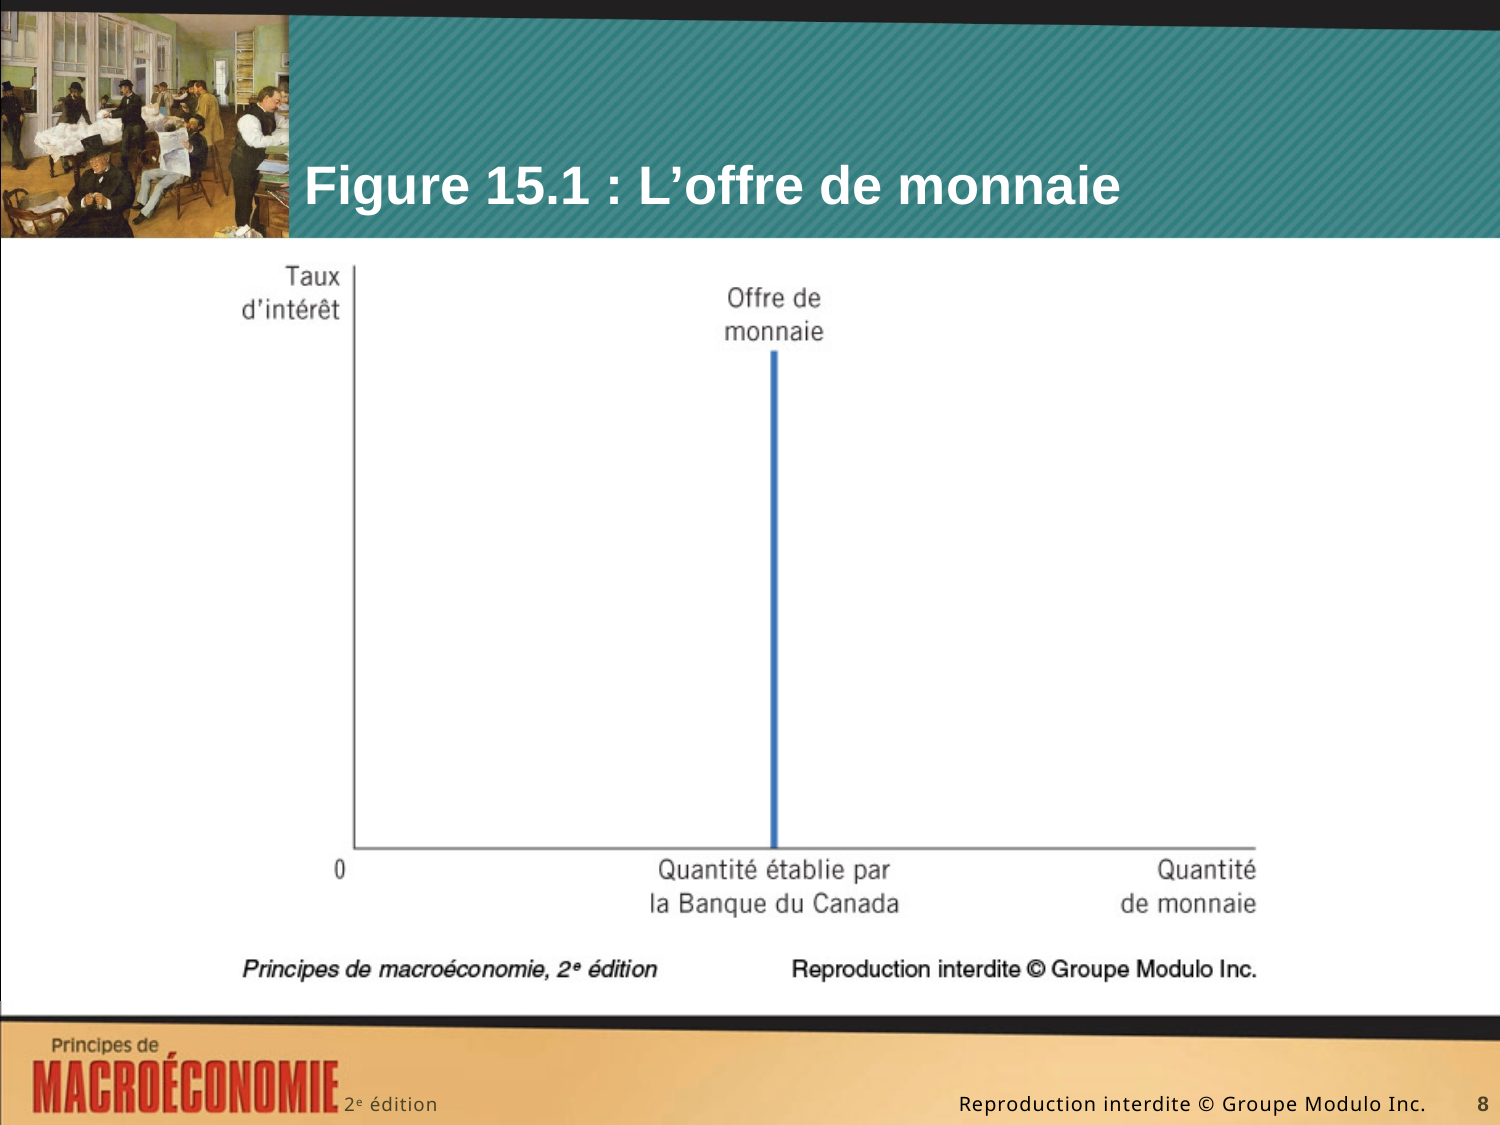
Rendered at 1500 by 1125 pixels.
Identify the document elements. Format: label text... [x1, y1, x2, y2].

title Figure 15.1 : L’offre de monnaie [304, 32, 1431, 223]
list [24, 249, 1477, 1001]
picture [0, 0, 1500, 1125]
picture [1412, 1102, 1417, 1110]
slide_number 8 [1417, 1070, 1489, 1125]
